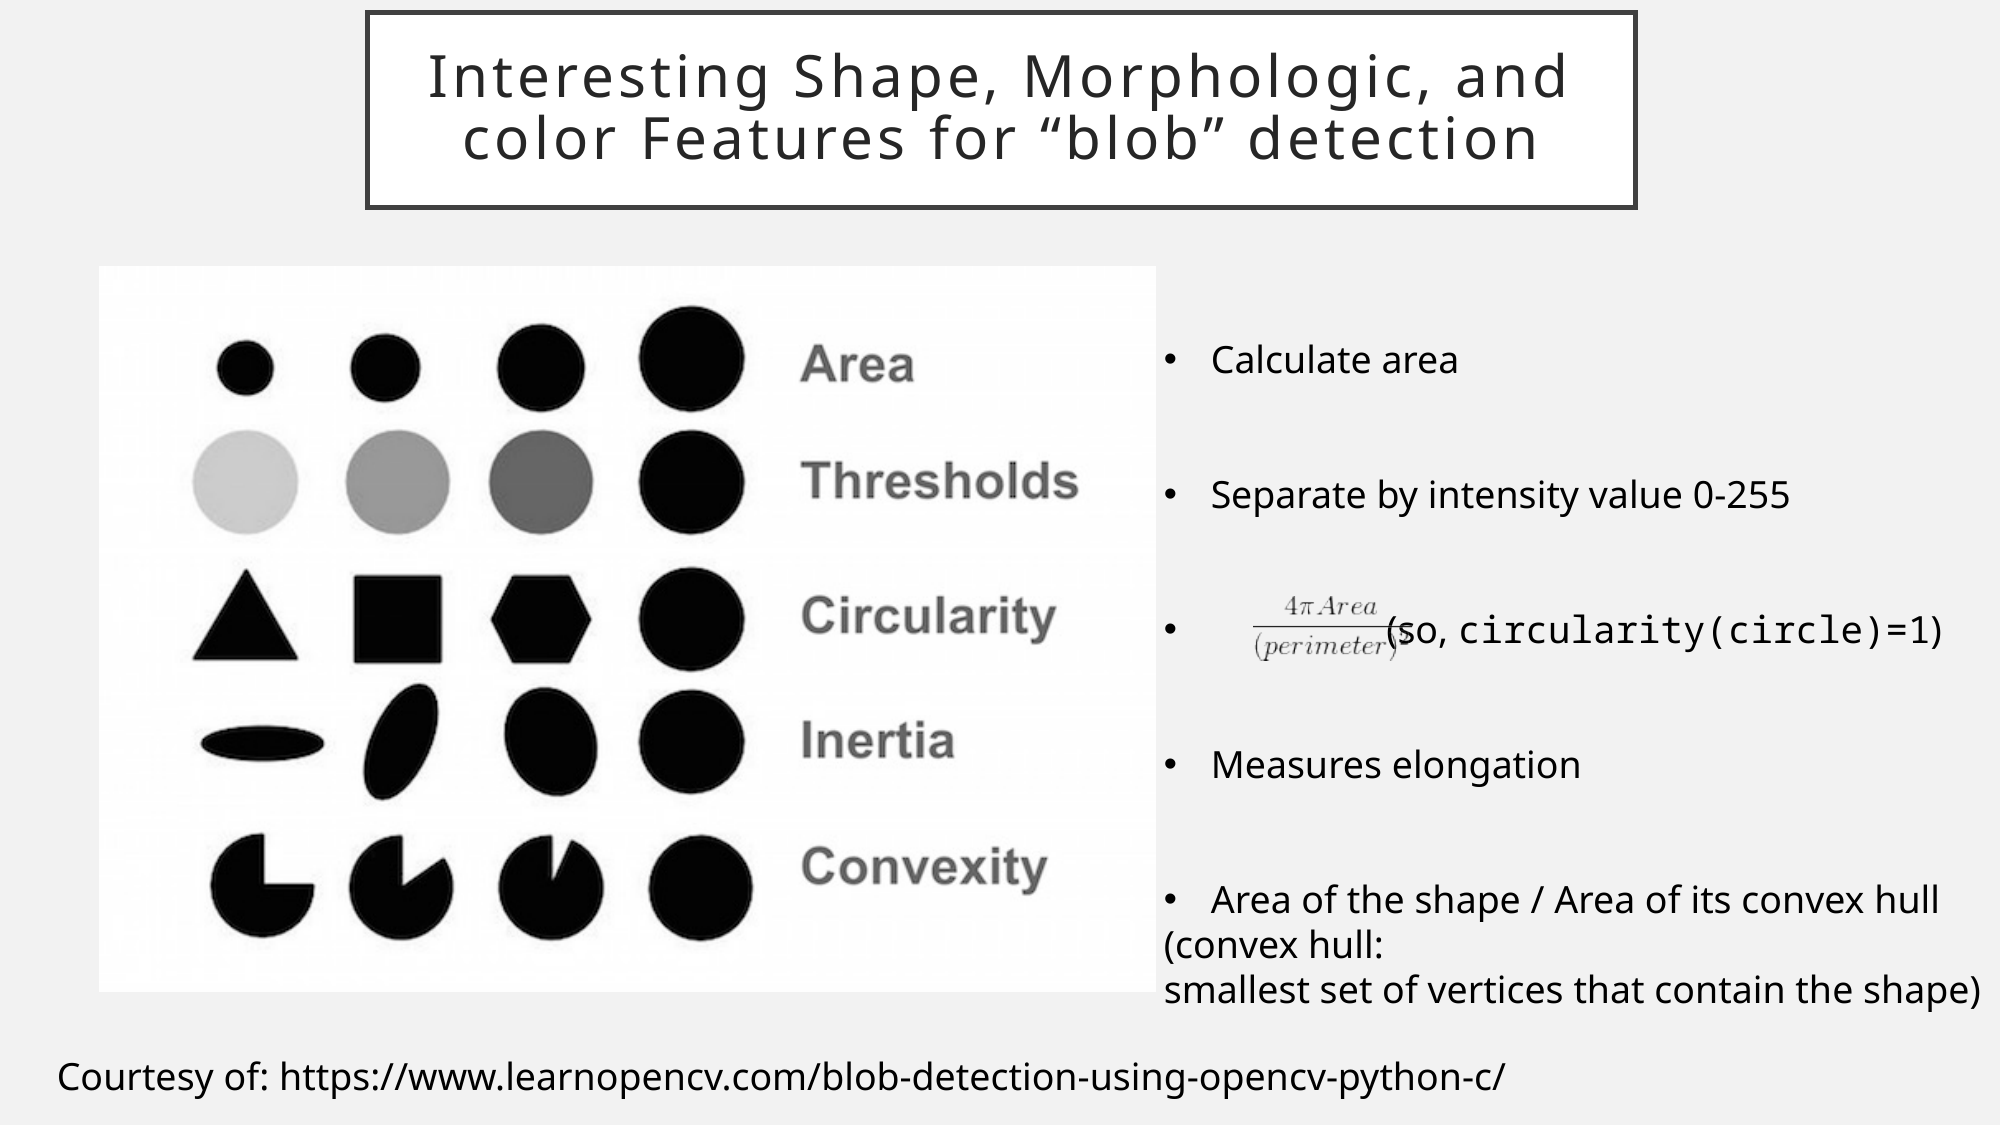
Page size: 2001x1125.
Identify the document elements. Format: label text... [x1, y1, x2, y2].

text_box Courtesy of: https://www.learnopencv.com/blob-detection-using-opencv-python-c/ [42, 1045, 1523, 1106]
title Interesting Shape, Morphologic, and color Features for “blob” detection [365, 10, 1638, 210]
text_box Calculate area Separate by intensity value 0-255 (so, circularity(circle)=1) Measures elongation Area of the shape / Area of its convex hull (convex hull: smallest set of vertices that contain the shape) [1149, 328, 1997, 1019]
picture [99, 266, 1156, 992]
picture [1253, 596, 1412, 661]
